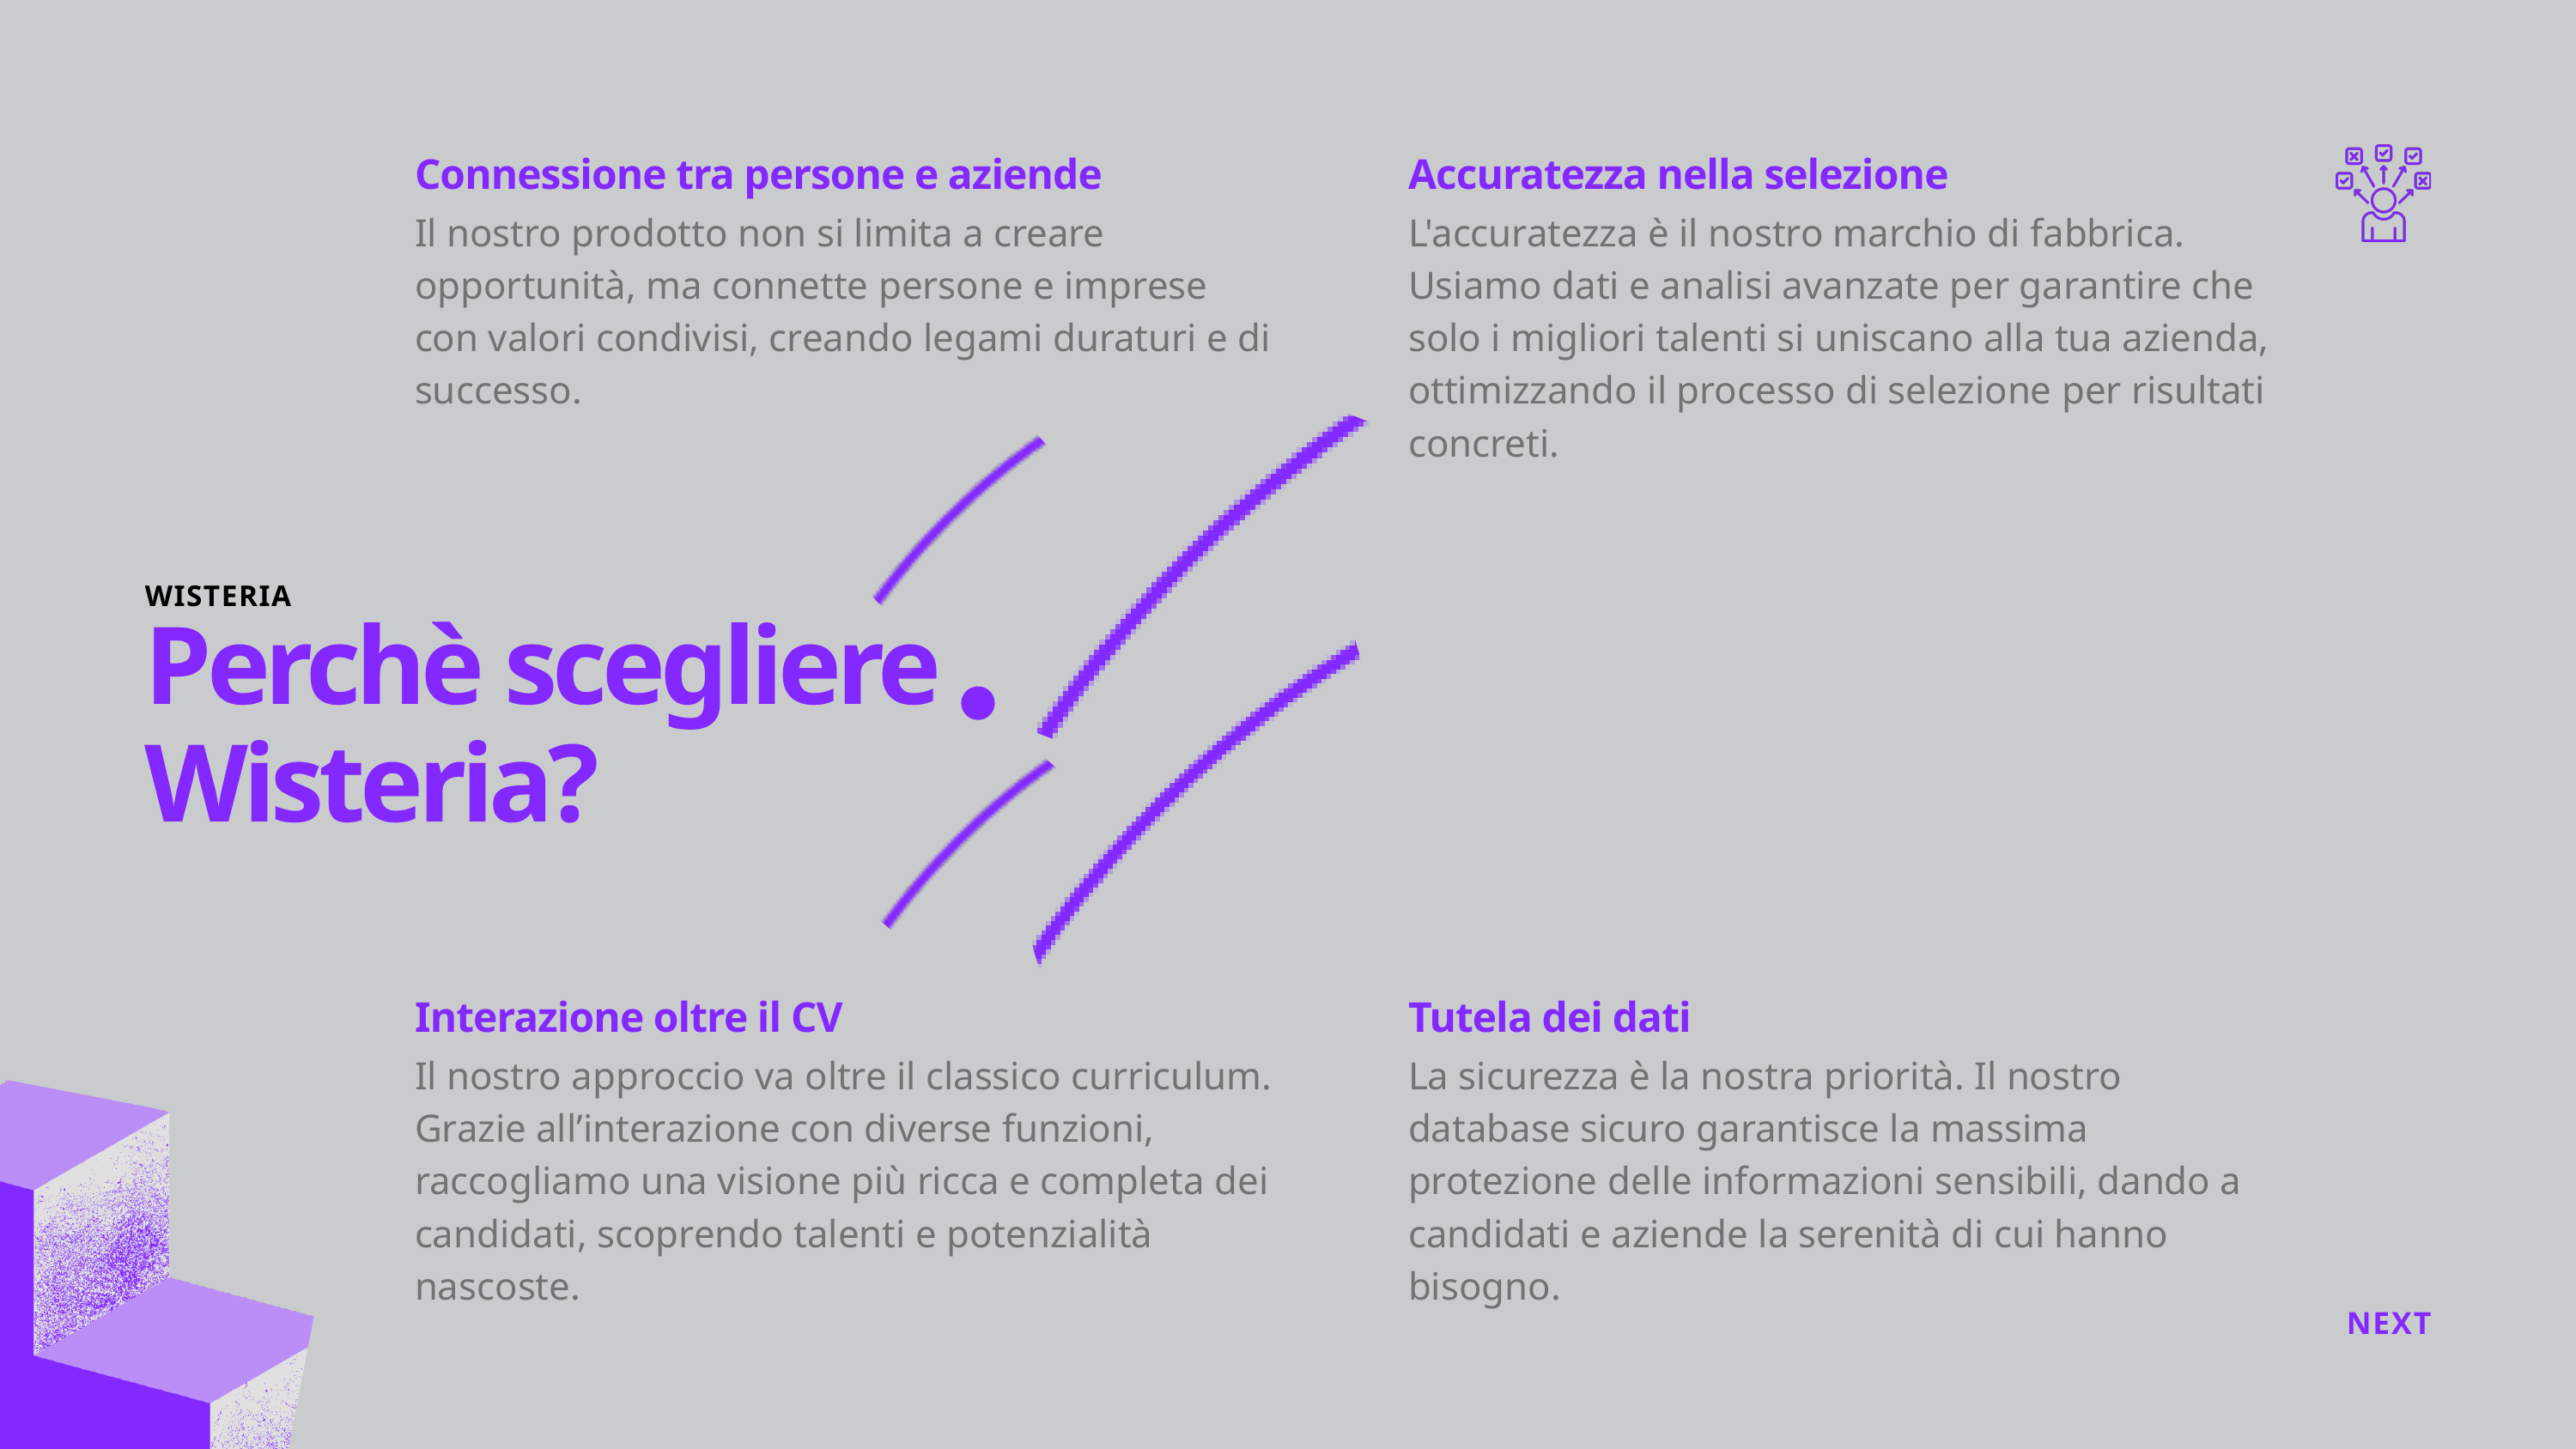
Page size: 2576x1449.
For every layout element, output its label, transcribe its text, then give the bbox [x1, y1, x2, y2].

text_box NEXT [2236, 1297, 2432, 1341]
text_box WISTERIA [144, 572, 386, 612]
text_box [414, 987, 1278, 1304]
text_box [0, 1078, 347, 1449]
text_box [2336, 144, 2432, 242]
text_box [414, 144, 1278, 409]
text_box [1407, 987, 2270, 1304]
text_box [1407, 144, 2270, 461]
text_box Perchè scegliere Wisteria? [144, 607, 810, 844]
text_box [814, 324, 1504, 1078]
